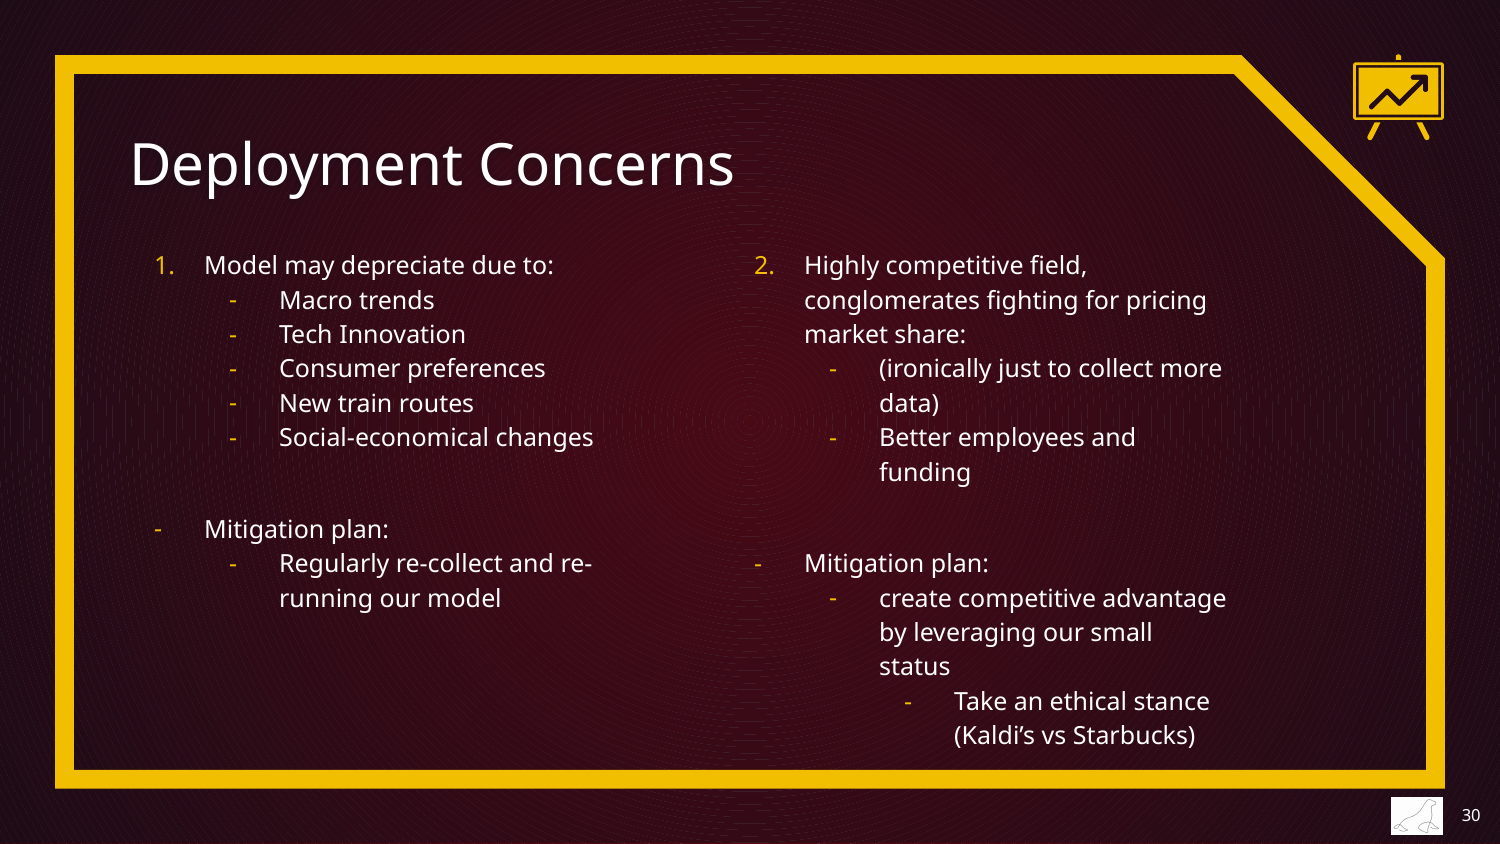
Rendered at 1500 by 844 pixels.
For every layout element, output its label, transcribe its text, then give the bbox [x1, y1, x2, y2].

title Deployment Concerns [129, 117, 1232, 197]
list Model may depreciate due to: Macro trends Tech Innovation Consumer preferences New train routes Social-economical changes Mitigation plan: Regularly re-collect and re-running our model [129, 245, 632, 712]
picture [1391, 797, 1443, 836]
text_box 30 [1442, 789, 1500, 844]
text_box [1352, 54, 1444, 141]
list Highly competitive field, conglomerates fighting for pricing market share: (ironically just to collect more data) Better employees and funding Mitigation plan: create competitive advantage by leveraging our small status Take an ethical stance (Kaldi’s vs Starbucks) [729, 245, 1232, 712]
